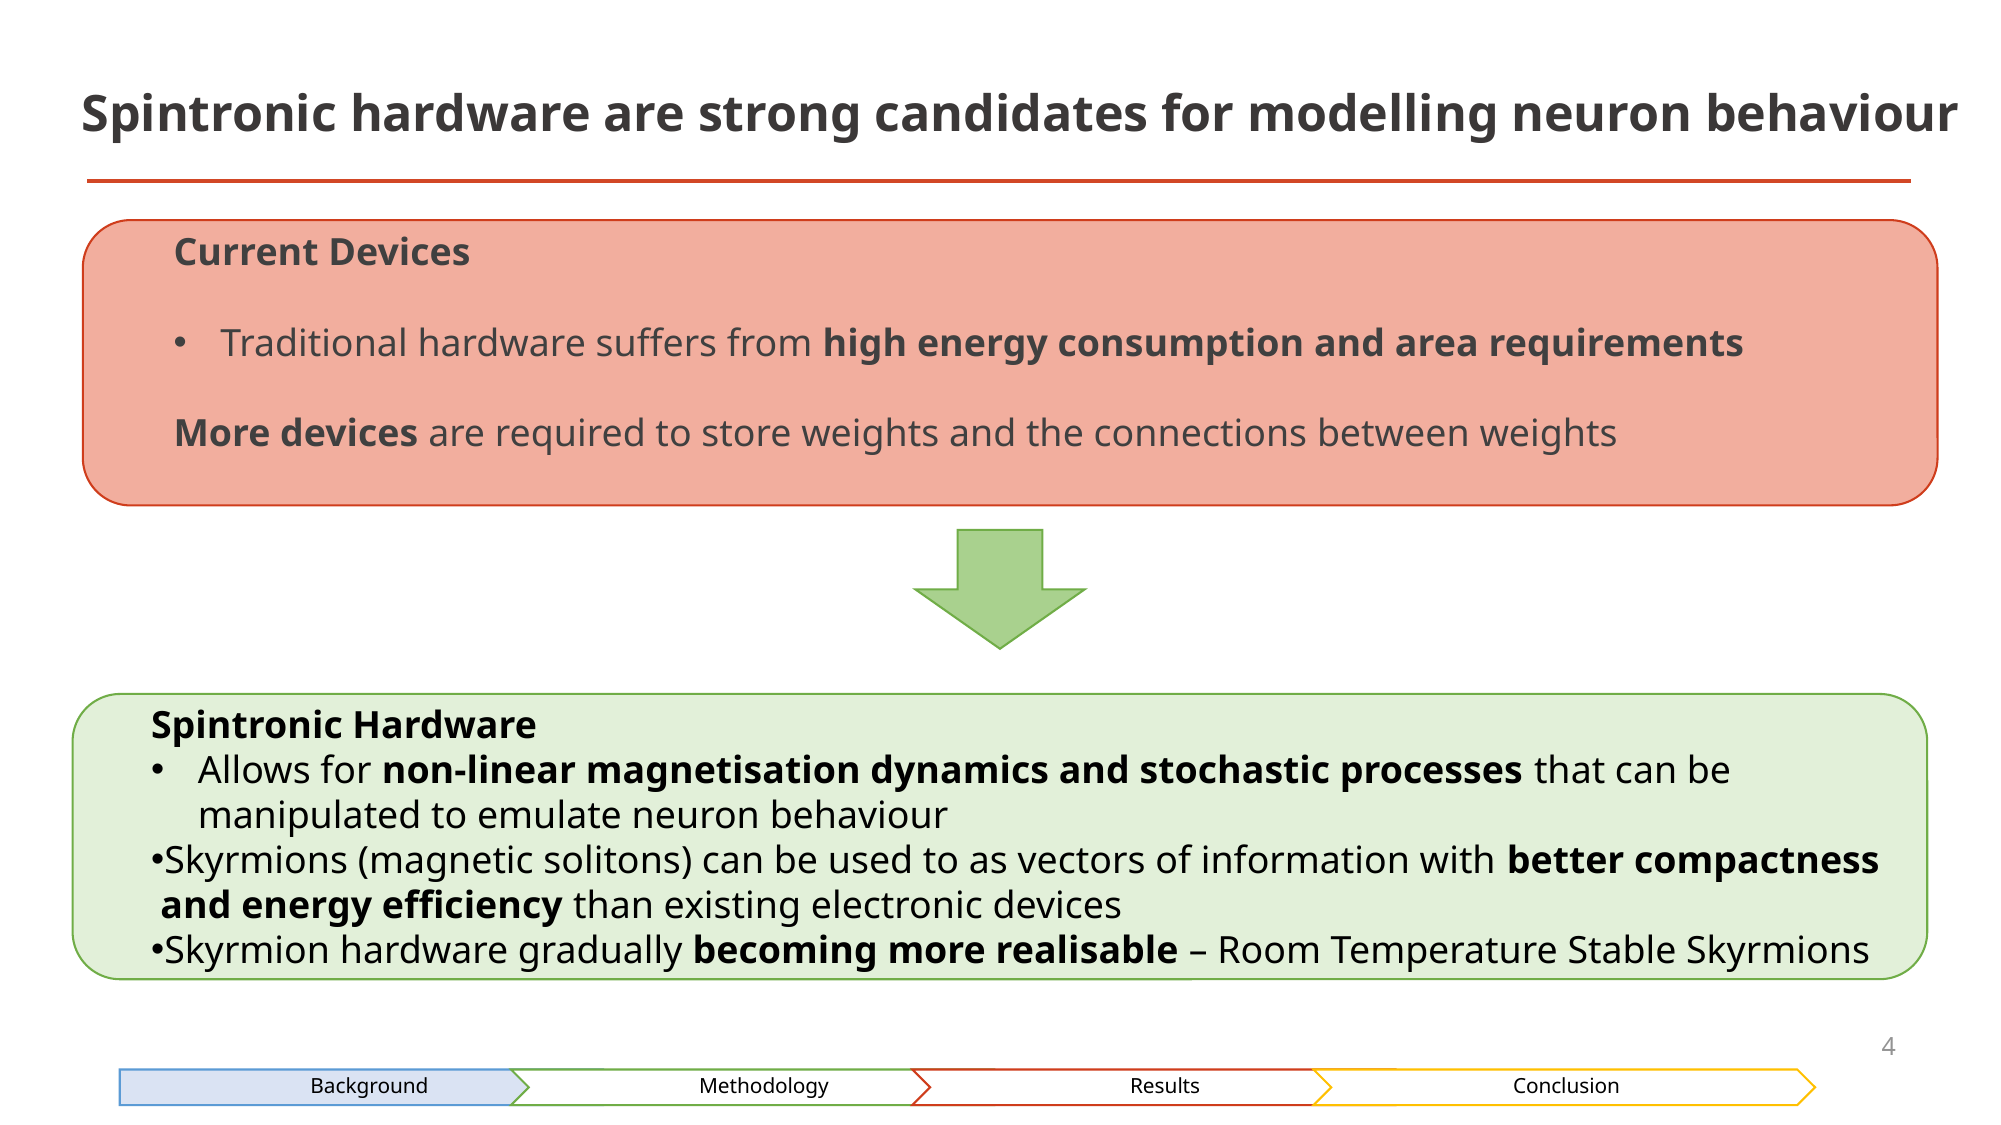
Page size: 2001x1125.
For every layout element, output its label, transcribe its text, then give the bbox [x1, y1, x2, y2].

title Spintronic hardware are strong candidates for modelling neuron behaviour [66, 73, 2000, 165]
text_box [912, 528, 1088, 651]
slide_number 4 [1373, 1017, 1911, 1078]
text_box Spintronic Hardware Allows for non-linear magnetisation dynamics and stochastic processes that can be manipulated to emulate neuron behaviour Skyrmions (magnetic solitons) can be used to as vectors of information with better compactness and energy efficiency than existing electronic devices Skyrmion hardware gradually becoming more realisable – Room Temperature Stable Skyrmions [136, 693, 1960, 979]
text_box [109, 1069, 1816, 1106]
list Current Devices Traditional hardware suffers from high energy consumption and area requirements More devices are required to store weights and the connections between weights [158, 220, 1938, 426]
text_box [81, 219, 1939, 507]
text_box [71, 692, 1891, 981]
